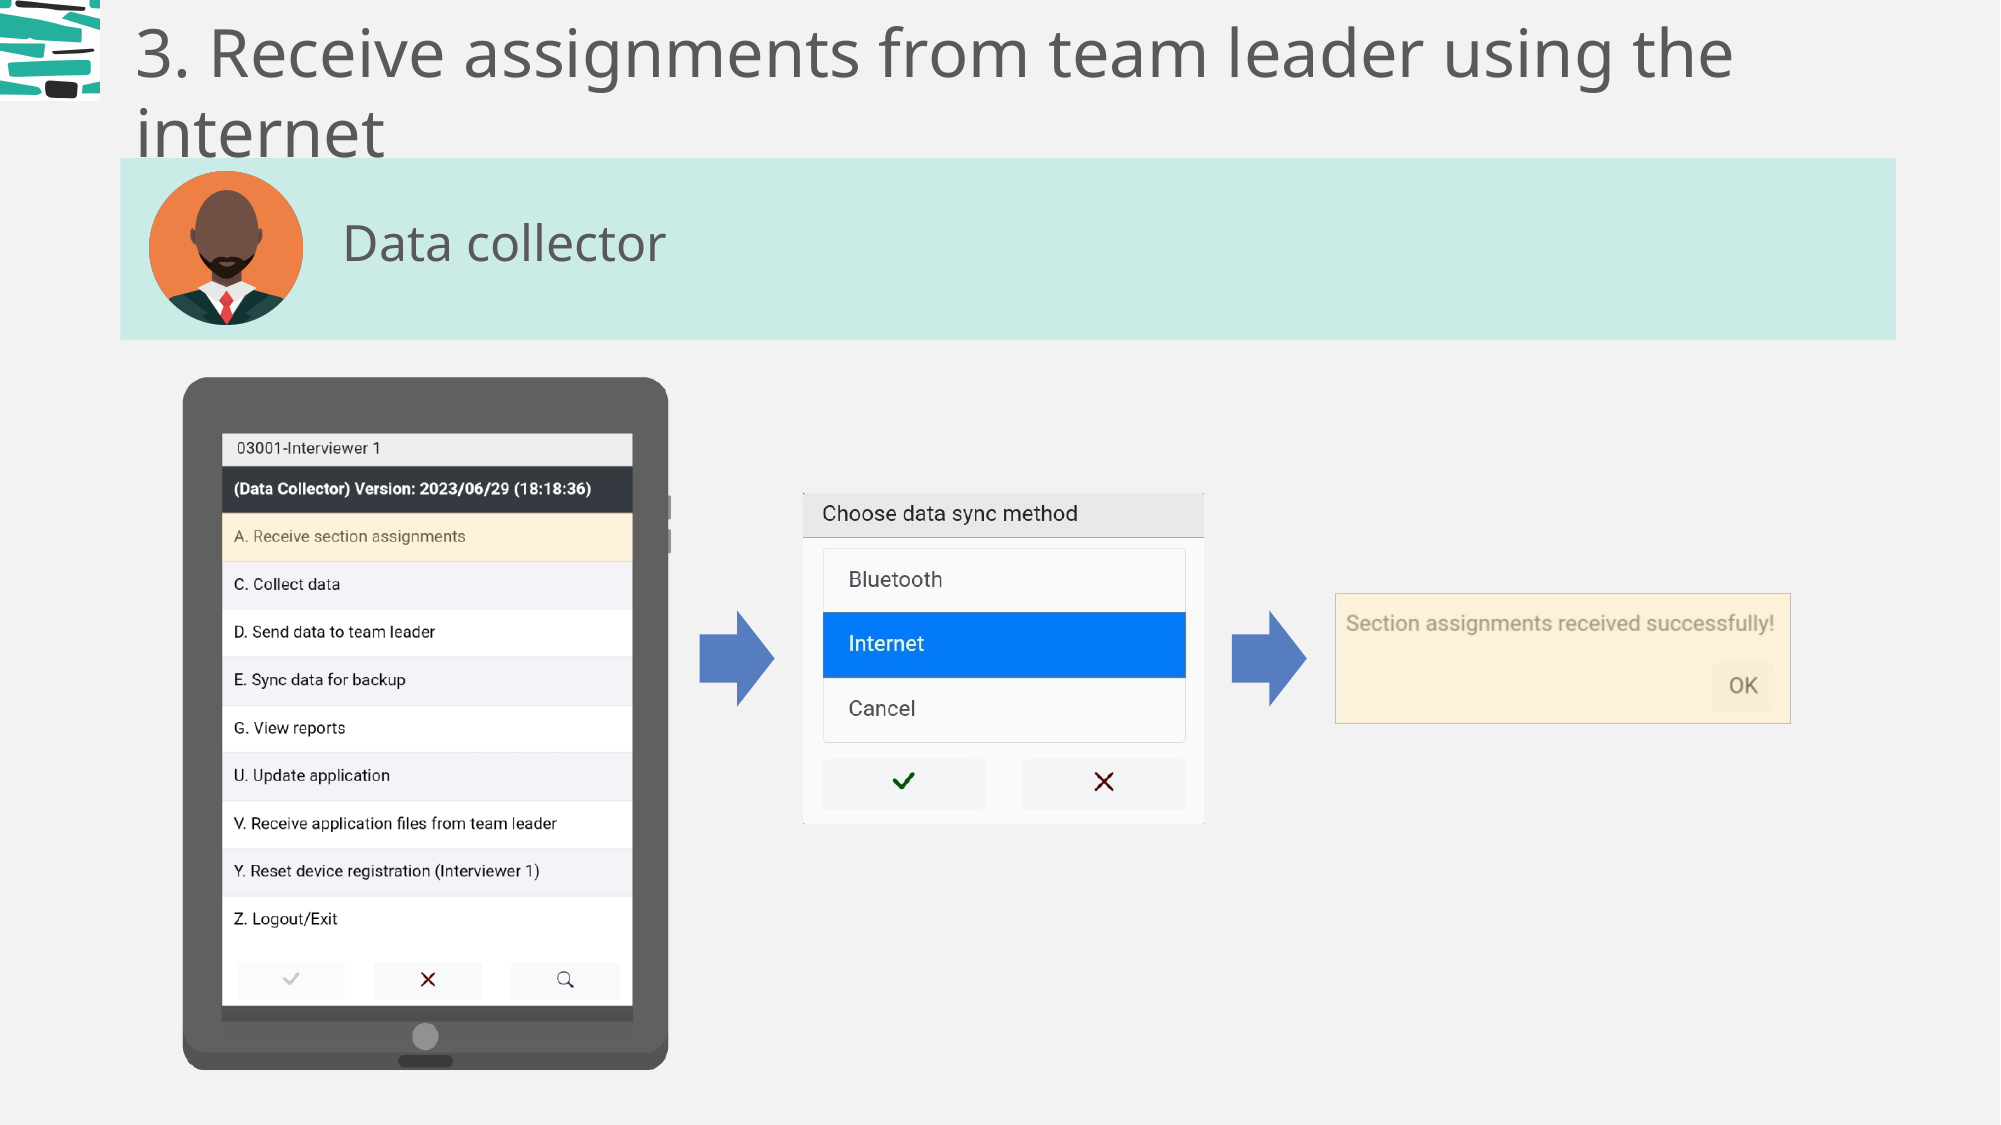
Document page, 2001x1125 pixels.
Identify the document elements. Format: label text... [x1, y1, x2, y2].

picture [1335, 593, 1791, 724]
text_box [1230, 607, 1309, 710]
picture [181, 377, 671, 1070]
text_box Data collector [327, 211, 1870, 280]
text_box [0, 0, 1959, 101]
picture [803, 493, 1204, 824]
text_box [120, 158, 1897, 340]
picture [149, 171, 303, 325]
text_box [698, 607, 776, 710]
